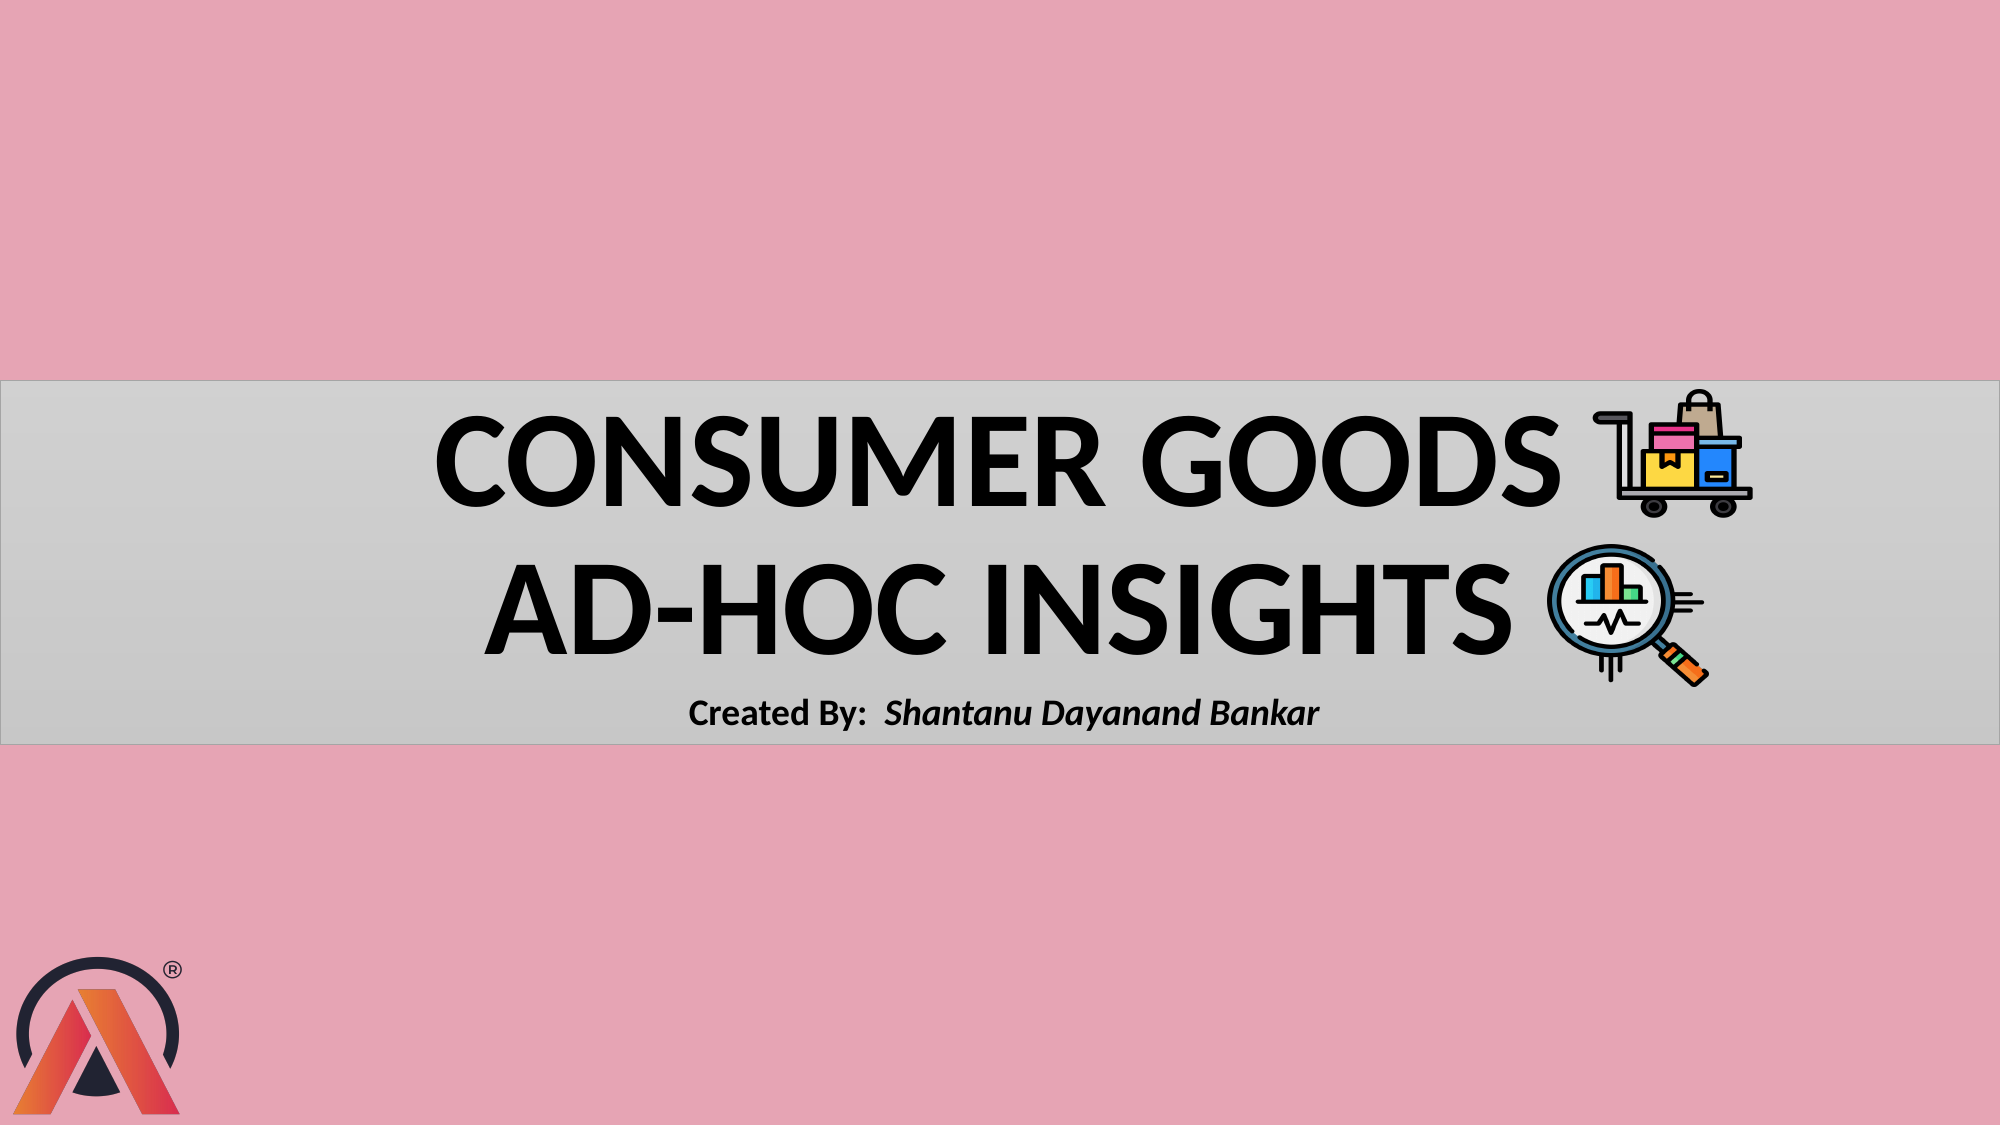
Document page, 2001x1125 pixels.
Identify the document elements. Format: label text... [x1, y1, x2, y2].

picture [1587, 380, 1758, 522]
picture [1547, 544, 1709, 687]
title CONSUMER GOODS AD-HOC INSIGHTS [0, 380, 2000, 745]
text_box Created By: Shantanu Dayanand Bankar [673, 680, 1396, 740]
picture [11, 953, 187, 1116]
